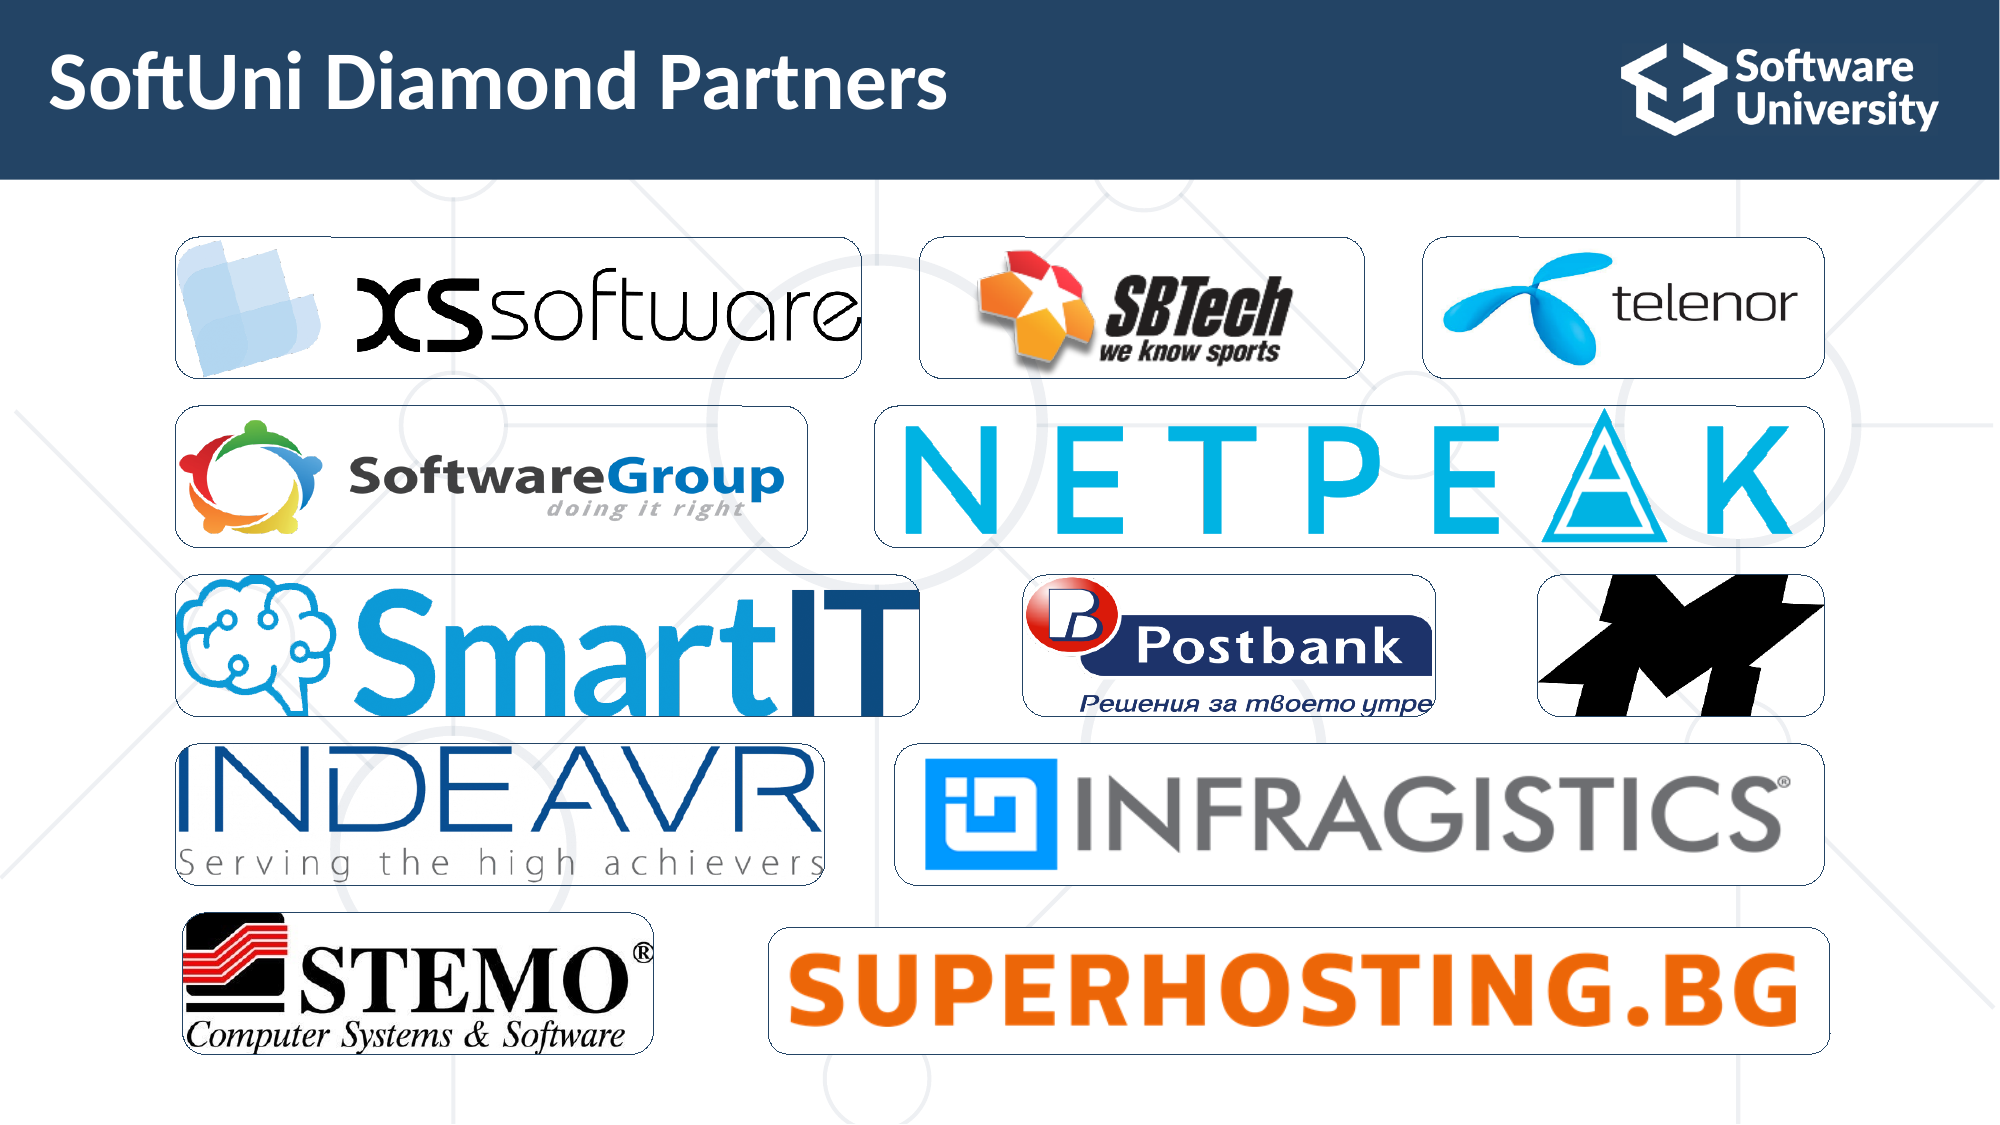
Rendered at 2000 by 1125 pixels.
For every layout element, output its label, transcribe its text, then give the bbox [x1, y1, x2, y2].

picture [894, 743, 1825, 886]
picture [184, 585, 329, 710]
picture [175, 236, 862, 379]
picture [595, 678, 625, 702]
picture [873, 405, 1825, 548]
picture [611, 706, 633, 717]
picture [466, 642, 495, 717]
picture [295, 647, 305, 656]
picture [1422, 236, 1825, 379]
picture [175, 574, 249, 616]
picture [174, 405, 809, 548]
picture [263, 574, 921, 717]
picture [175, 631, 287, 717]
picture [1022, 574, 1437, 717]
picture [223, 615, 232, 625]
picture [1621, 43, 1939, 136]
picture [174, 743, 826, 886]
picture [516, 642, 545, 717]
picture [182, 912, 654, 1055]
picture [919, 236, 1365, 379]
picture [233, 661, 243, 670]
picture [767, 927, 1831, 1055]
picture [264, 614, 273, 625]
title SoftUni Diamond Partners [31, 16, 1591, 162]
picture [1537, 574, 1825, 717]
